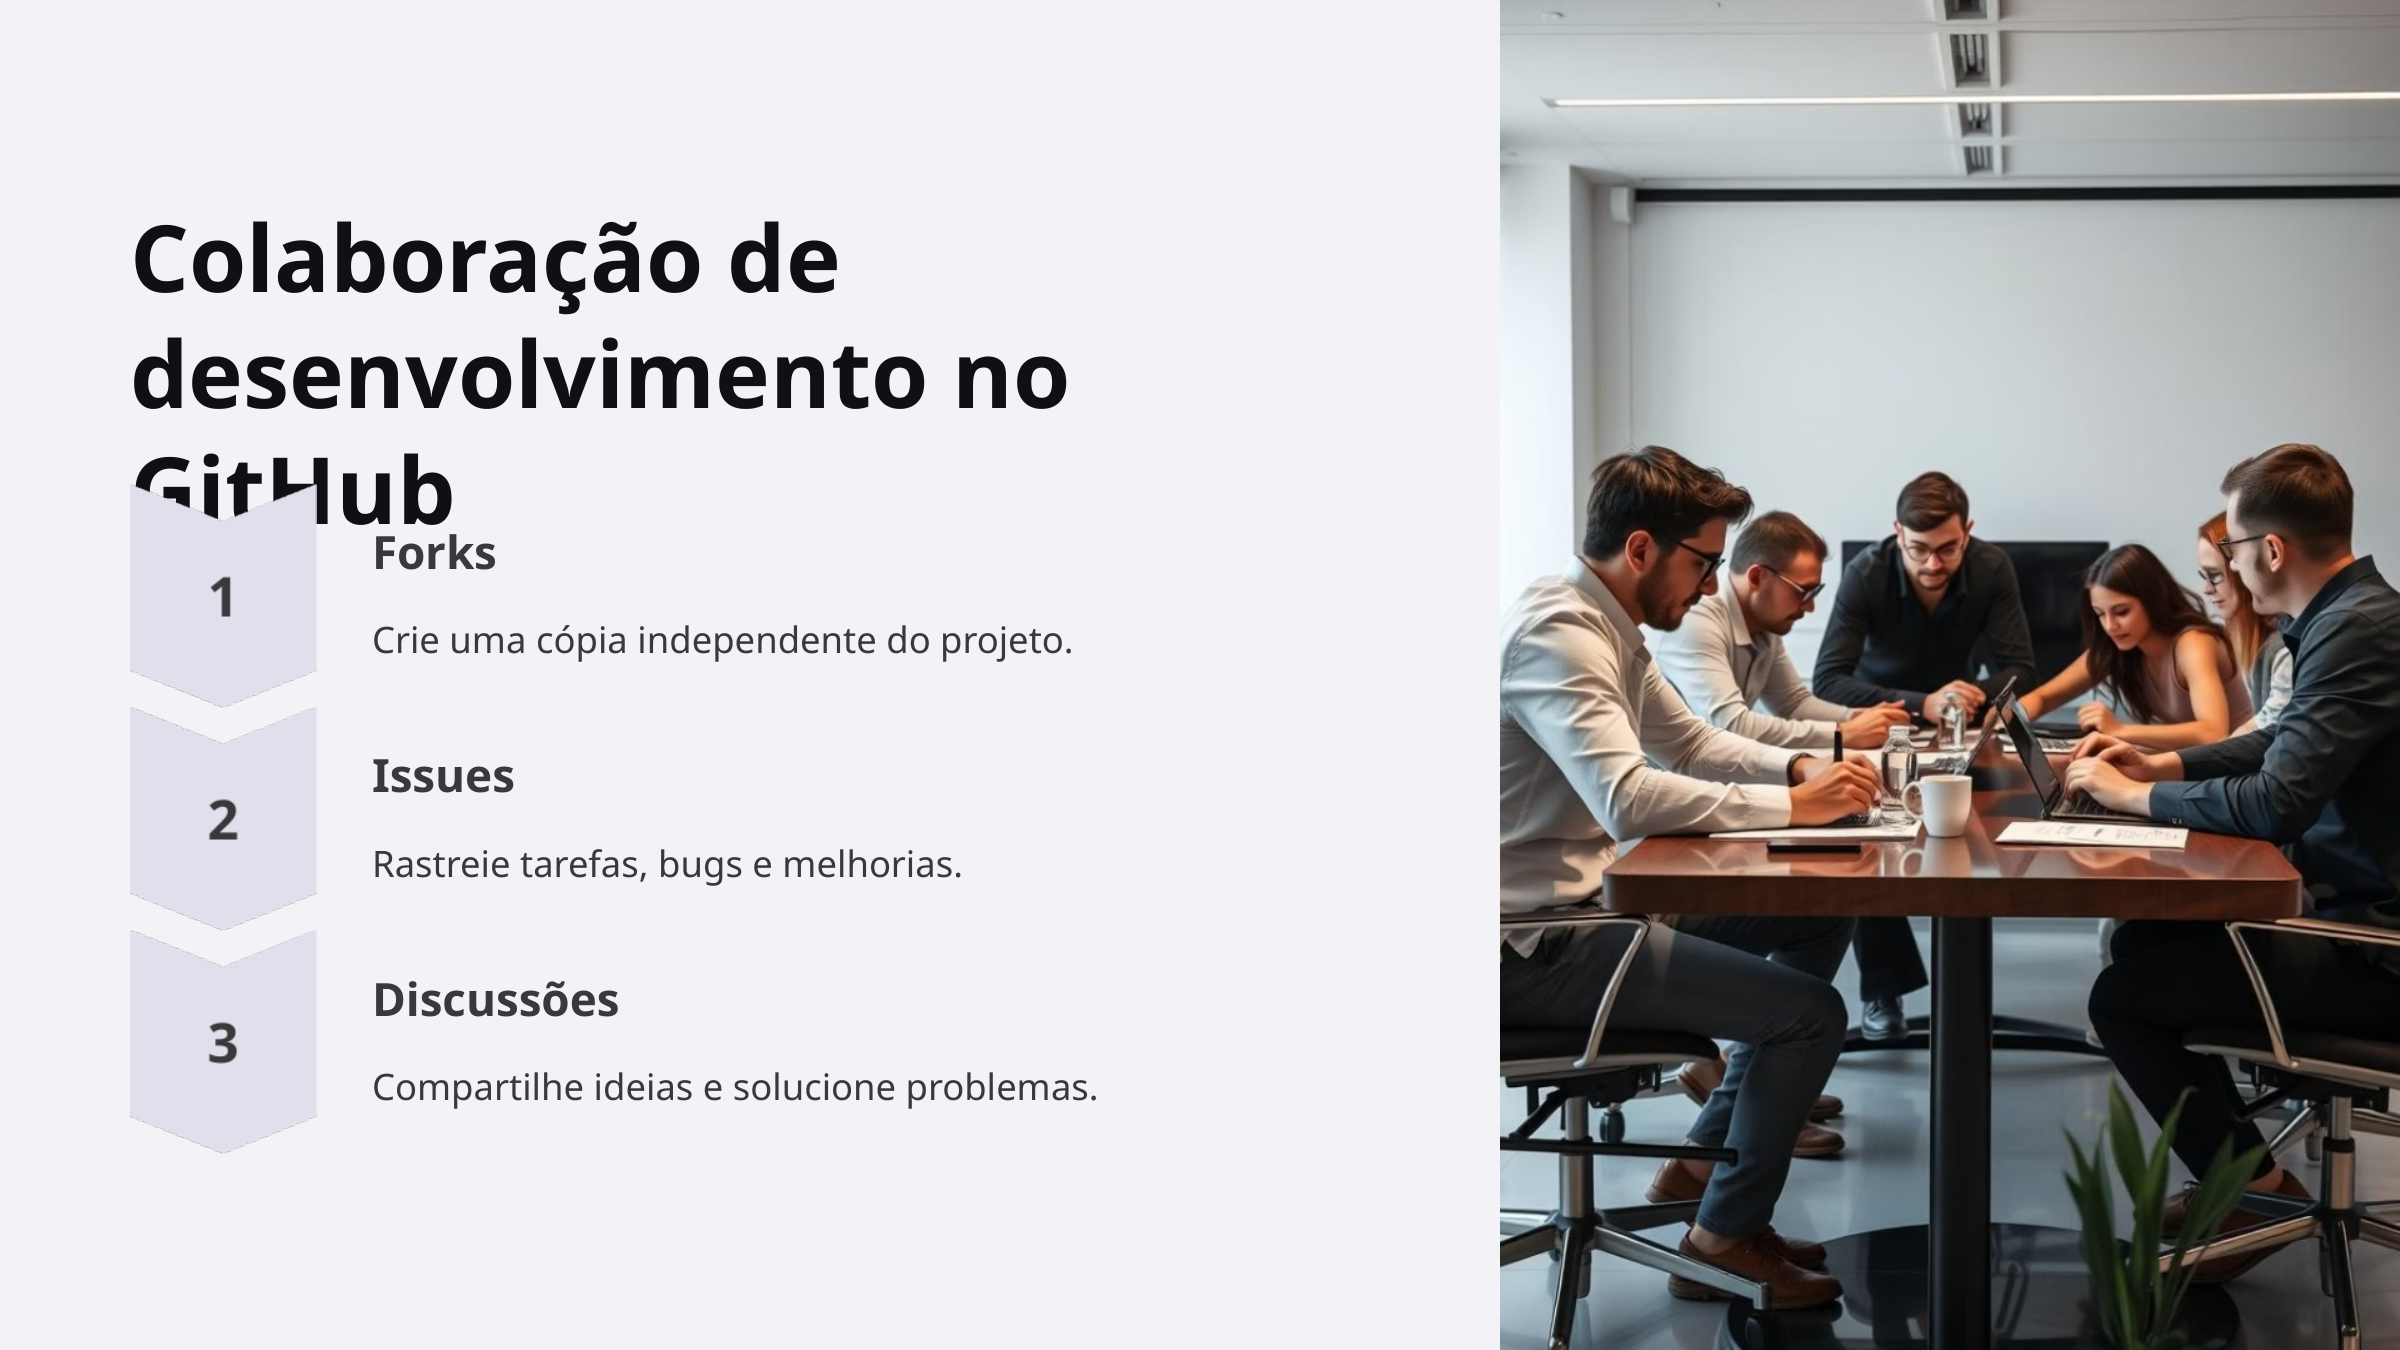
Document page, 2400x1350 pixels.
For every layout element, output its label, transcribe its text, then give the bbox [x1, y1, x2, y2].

text_box Issues [371, 744, 838, 803]
text_box Colaboração de desenvolvimento no GitHub [130, 195, 1370, 429]
text_box Crie uma cópia independente do projeto. [372, 601, 1370, 662]
text_box Rastreie tarefas, bugs e melhorias. [372, 825, 1370, 885]
text_box Forks [371, 521, 838, 580]
picture [130, 484, 317, 1154]
picture [1499, 0, 2400, 1350]
text_box Discussões [371, 967, 838, 1026]
text_box Compartilhe ideias e solucione problemas. [372, 1048, 1370, 1108]
